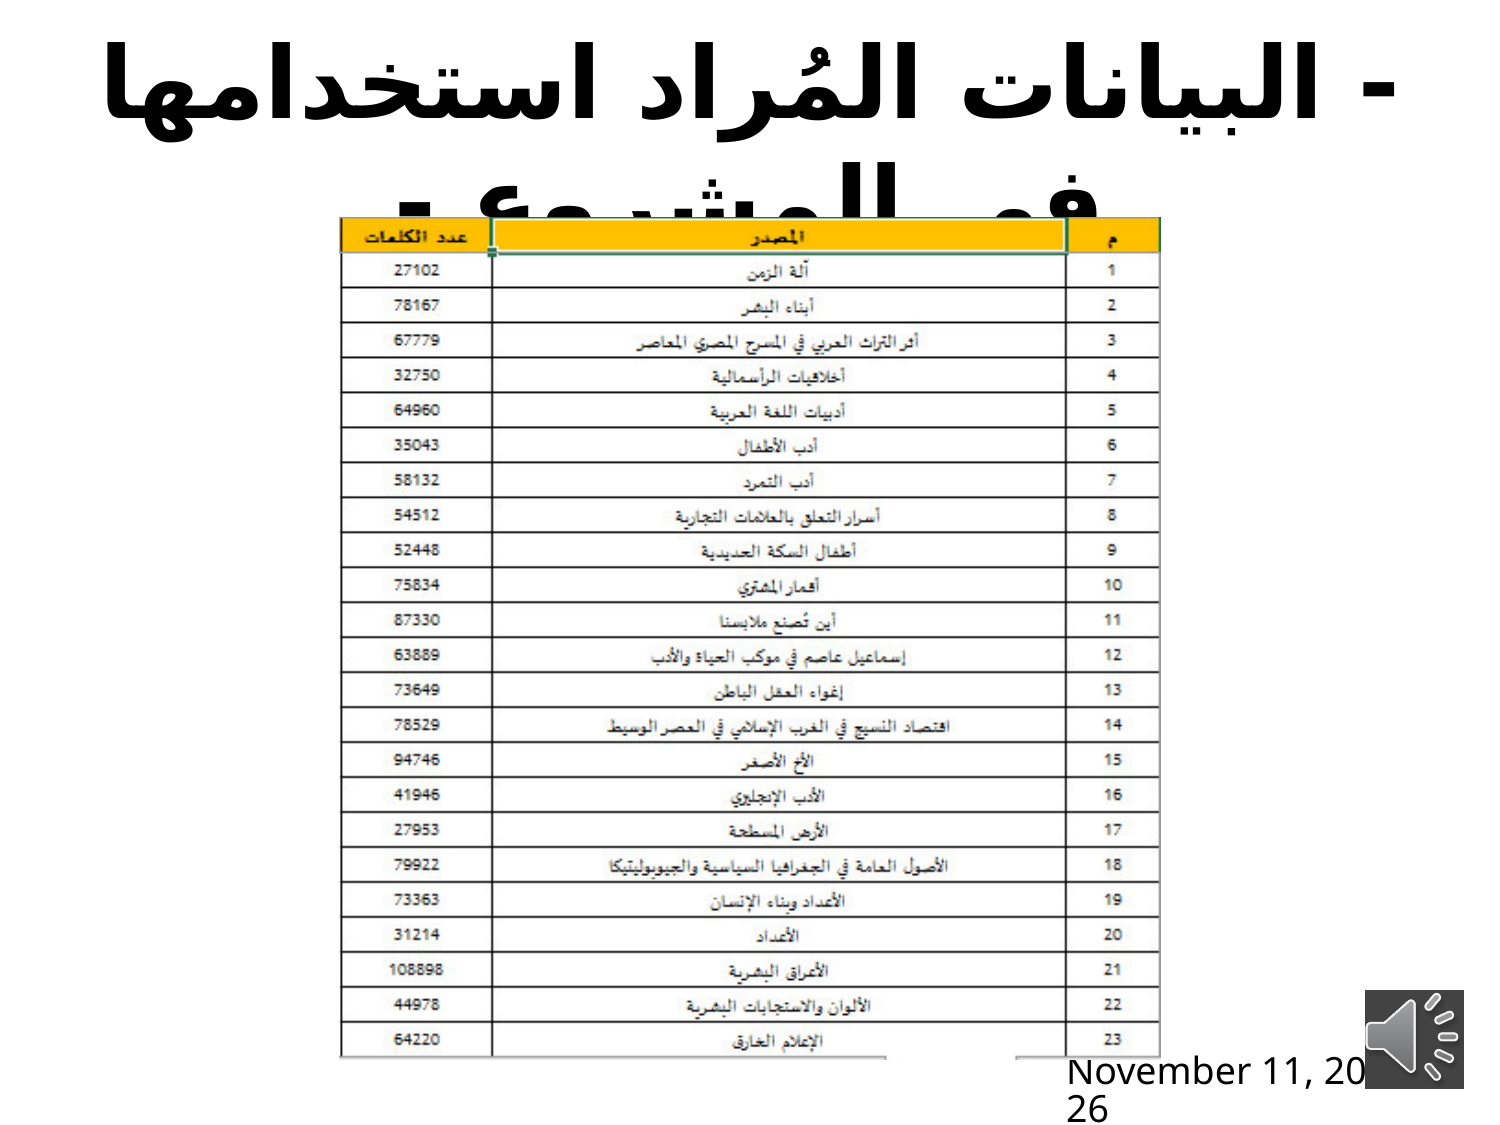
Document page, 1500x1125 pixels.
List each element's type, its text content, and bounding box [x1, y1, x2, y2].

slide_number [1074, 1042, 1425, 1103]
picture [1364, 989, 1465, 1090]
title - البيانات المُراد استخدامها في المشروع - [75, 45, 1425, 233]
picture [338, 217, 1161, 1060]
